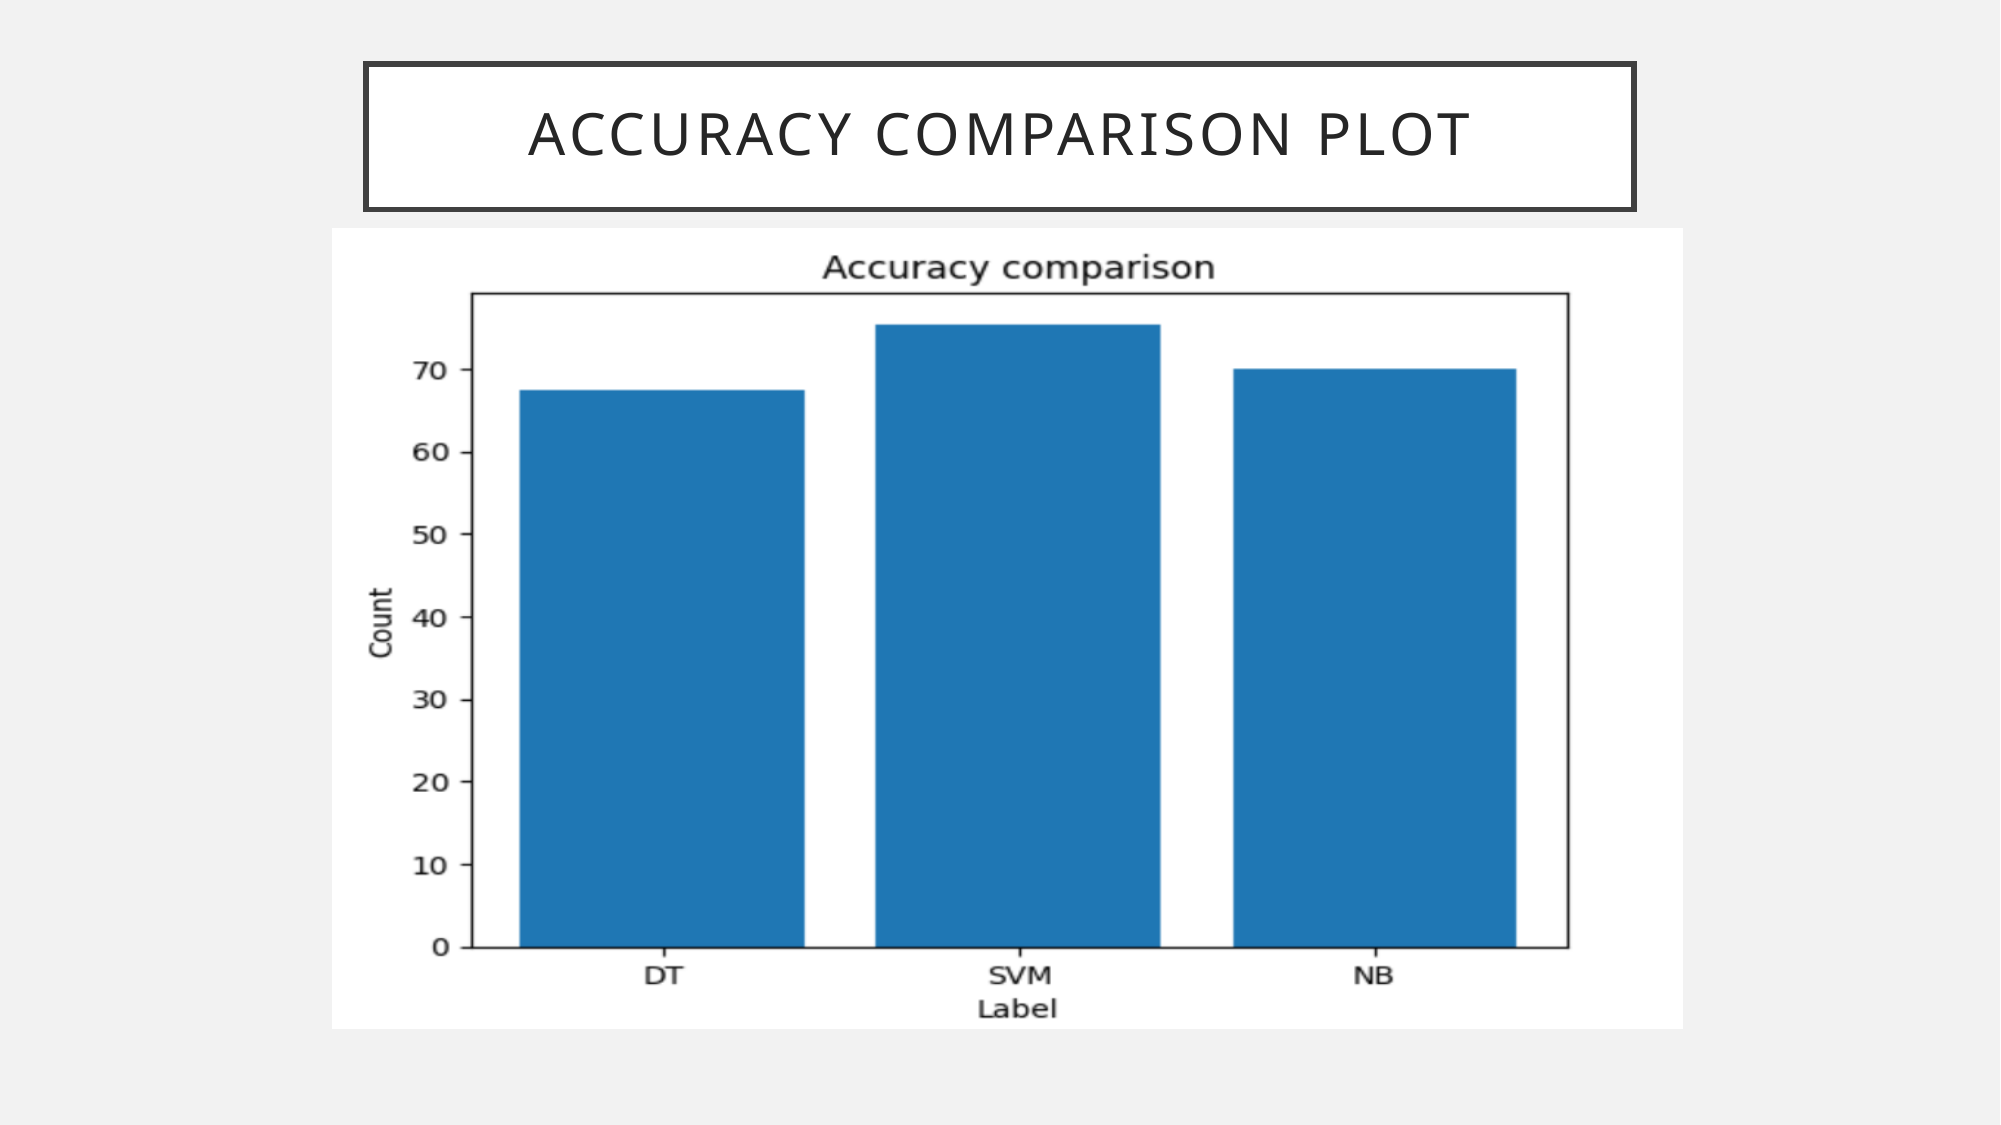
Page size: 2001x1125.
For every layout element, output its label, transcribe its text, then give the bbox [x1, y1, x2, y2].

title Accuracy Comparison Plot [363, 61, 1637, 212]
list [332, 228, 1683, 1029]
